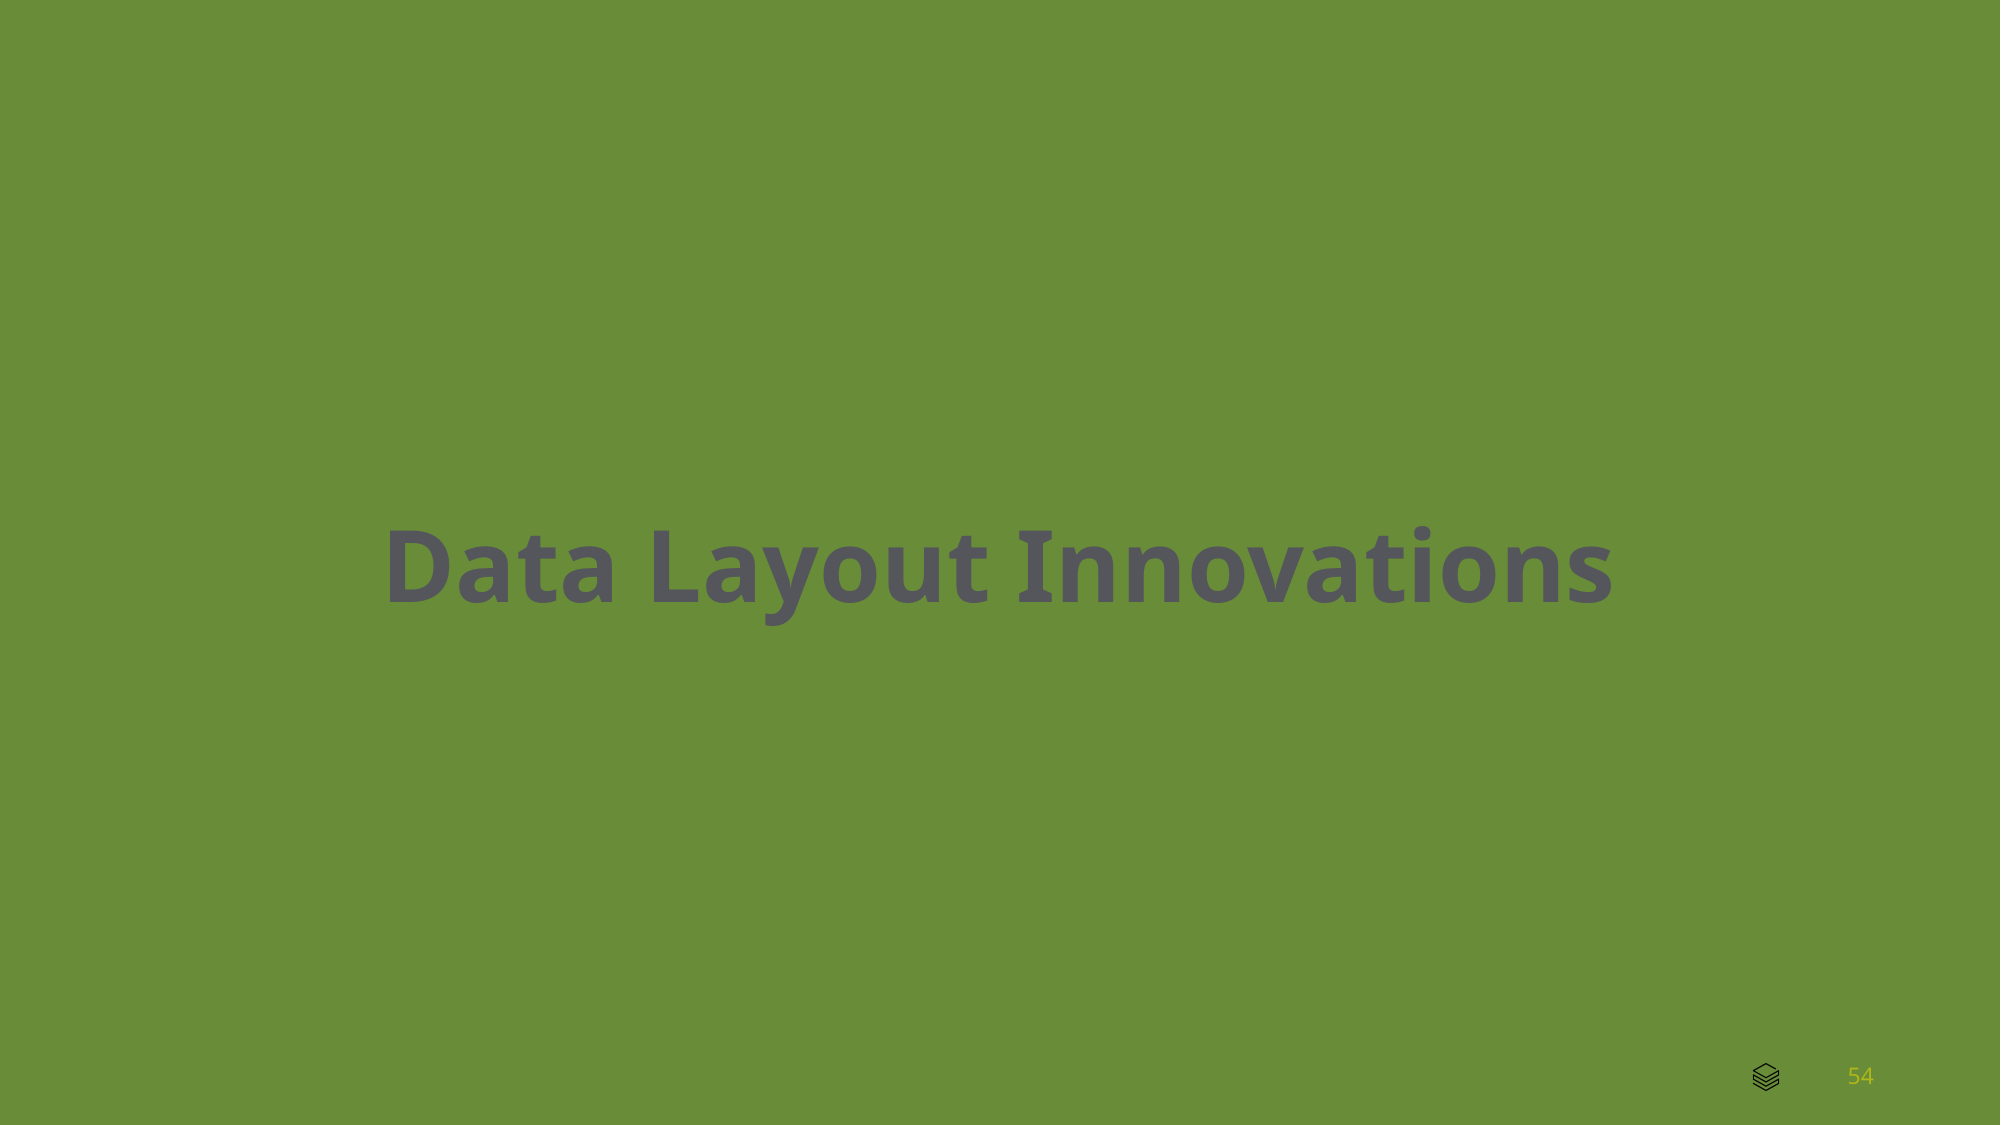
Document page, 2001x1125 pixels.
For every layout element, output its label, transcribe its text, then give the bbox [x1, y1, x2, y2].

title Data Layout Innovations [125, 99, 1875, 1025]
slide_number ‹#› [1820, 1061, 1875, 1093]
picture [1750, 1061, 1782, 1093]
